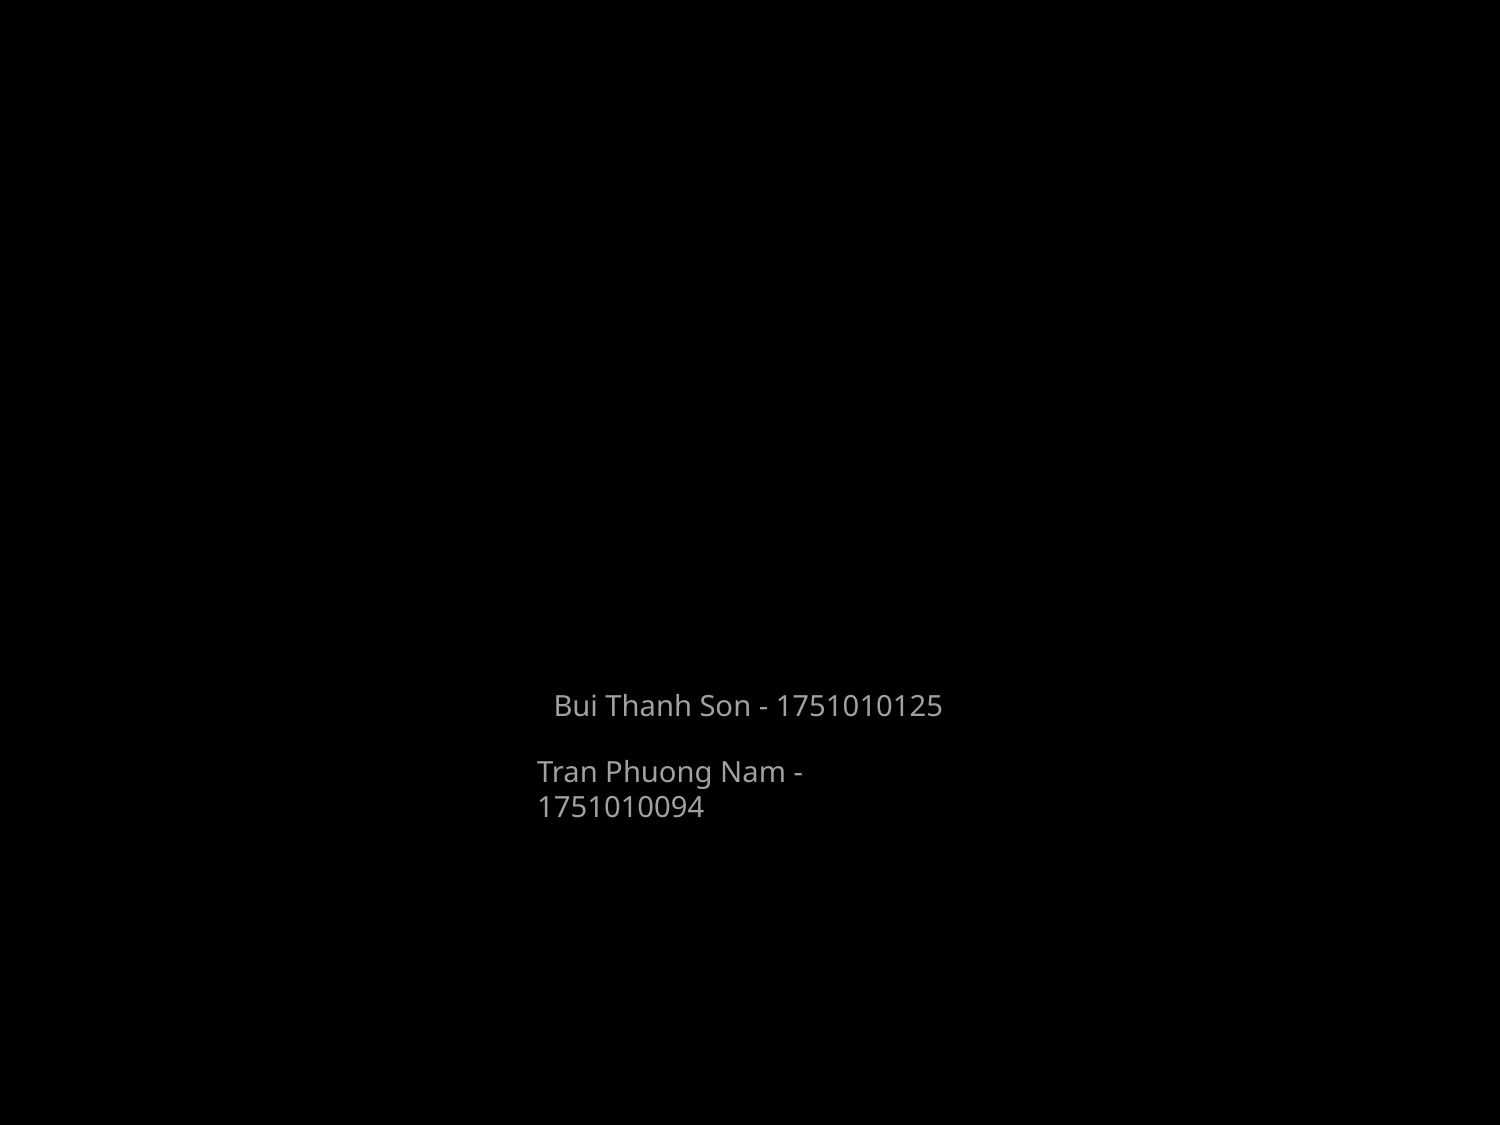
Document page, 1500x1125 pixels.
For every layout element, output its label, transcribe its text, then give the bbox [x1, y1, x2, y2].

text_box Bui Thanh Son - 1751010125 [538, 680, 962, 745]
text_box Colorization [103, 402, 1397, 723]
text_box Tran Phuong Nam - 1751010094 [522, 745, 978, 812]
